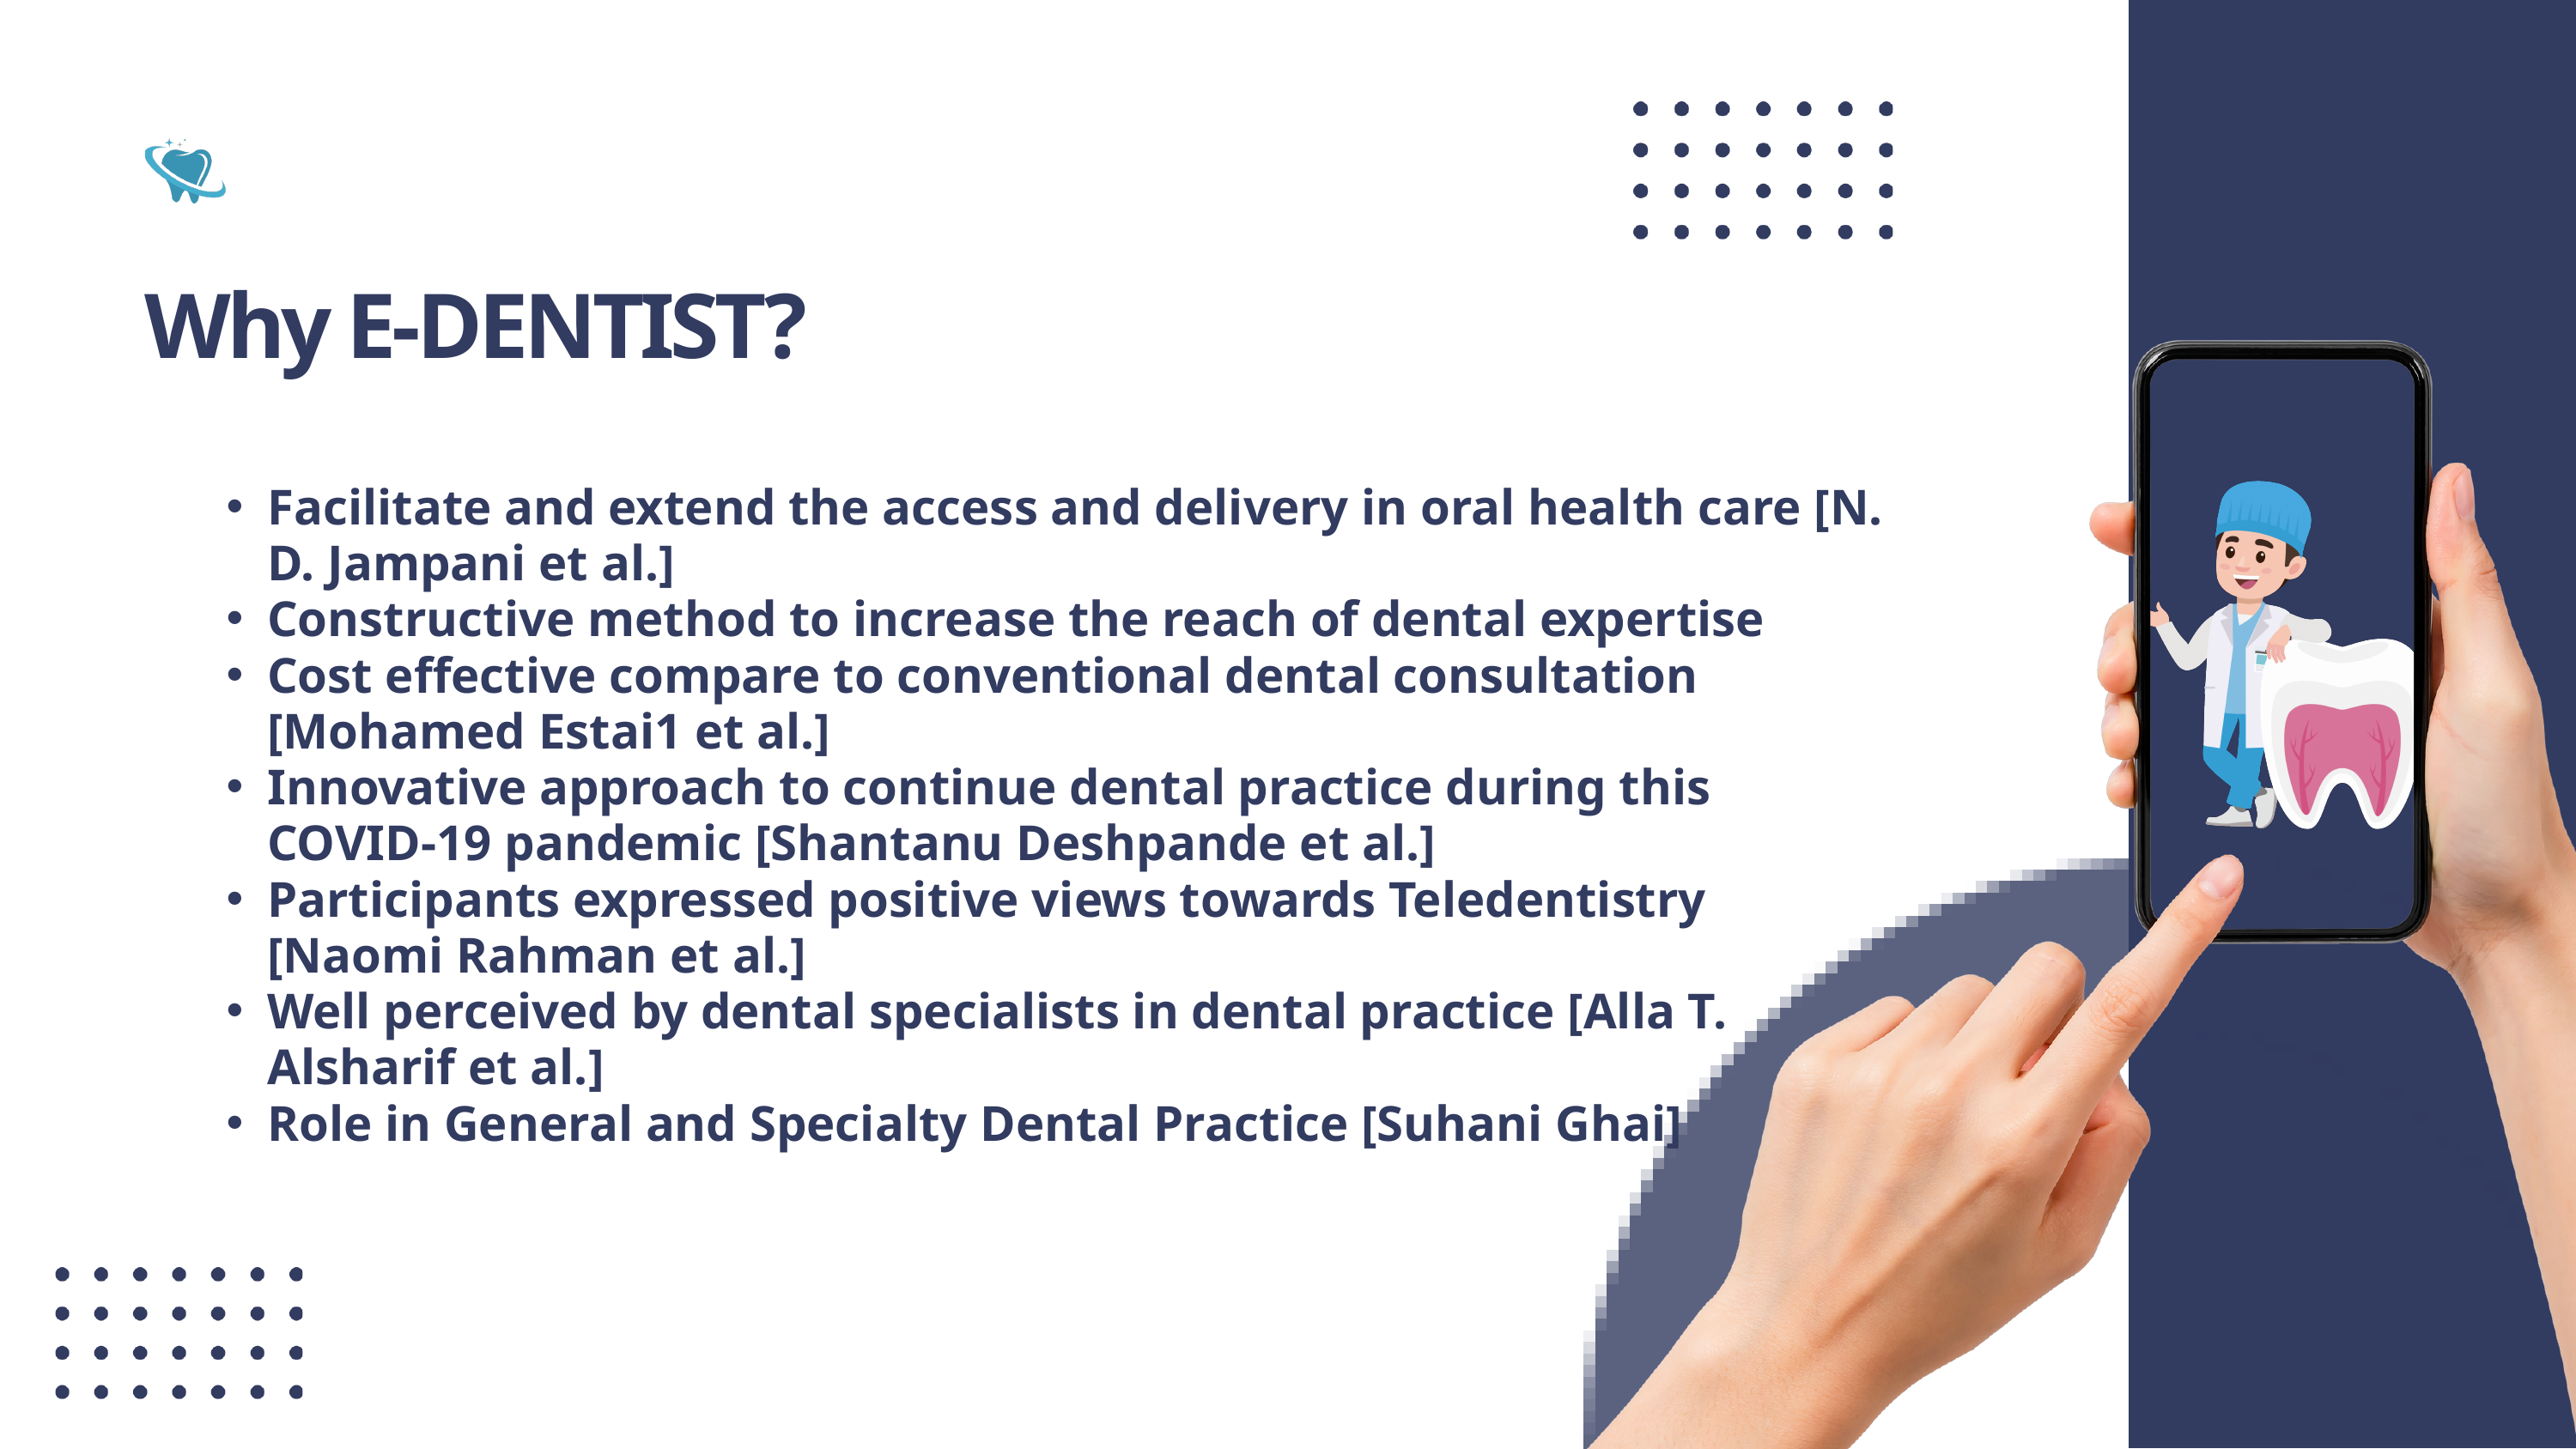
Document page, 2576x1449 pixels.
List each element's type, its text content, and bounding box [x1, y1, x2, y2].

text_box [1633, 101, 1893, 239]
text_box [2128, 0, 2576, 1449]
text_box [1538, 340, 2123, 1449]
text_box [144, 137, 226, 203]
text_box Why E-DENTIST? [144, 276, 1539, 377]
text_box [55, 1267, 303, 1399]
text_box Facilitate and extend the access and delivery in oral health care [N. D. Jampani et al.] Constructive method to increase the reach of dental expertise Cost effective compare to conventional dental consultation [Mohamed Estai1 et al.] Innovative approach to continue dental practice during this COVID-19 pandemic [Shantanu Deshpande et al.] Participants expressed positive views towards Teledentistry [Naomi Rahman et al.] Well perceived by dental specialists in dental practice [Alla T. Alsharif et al.] Role in General and Specialty Dental Practice [Suhani Ghai] [185, 478, 1538, 1207]
